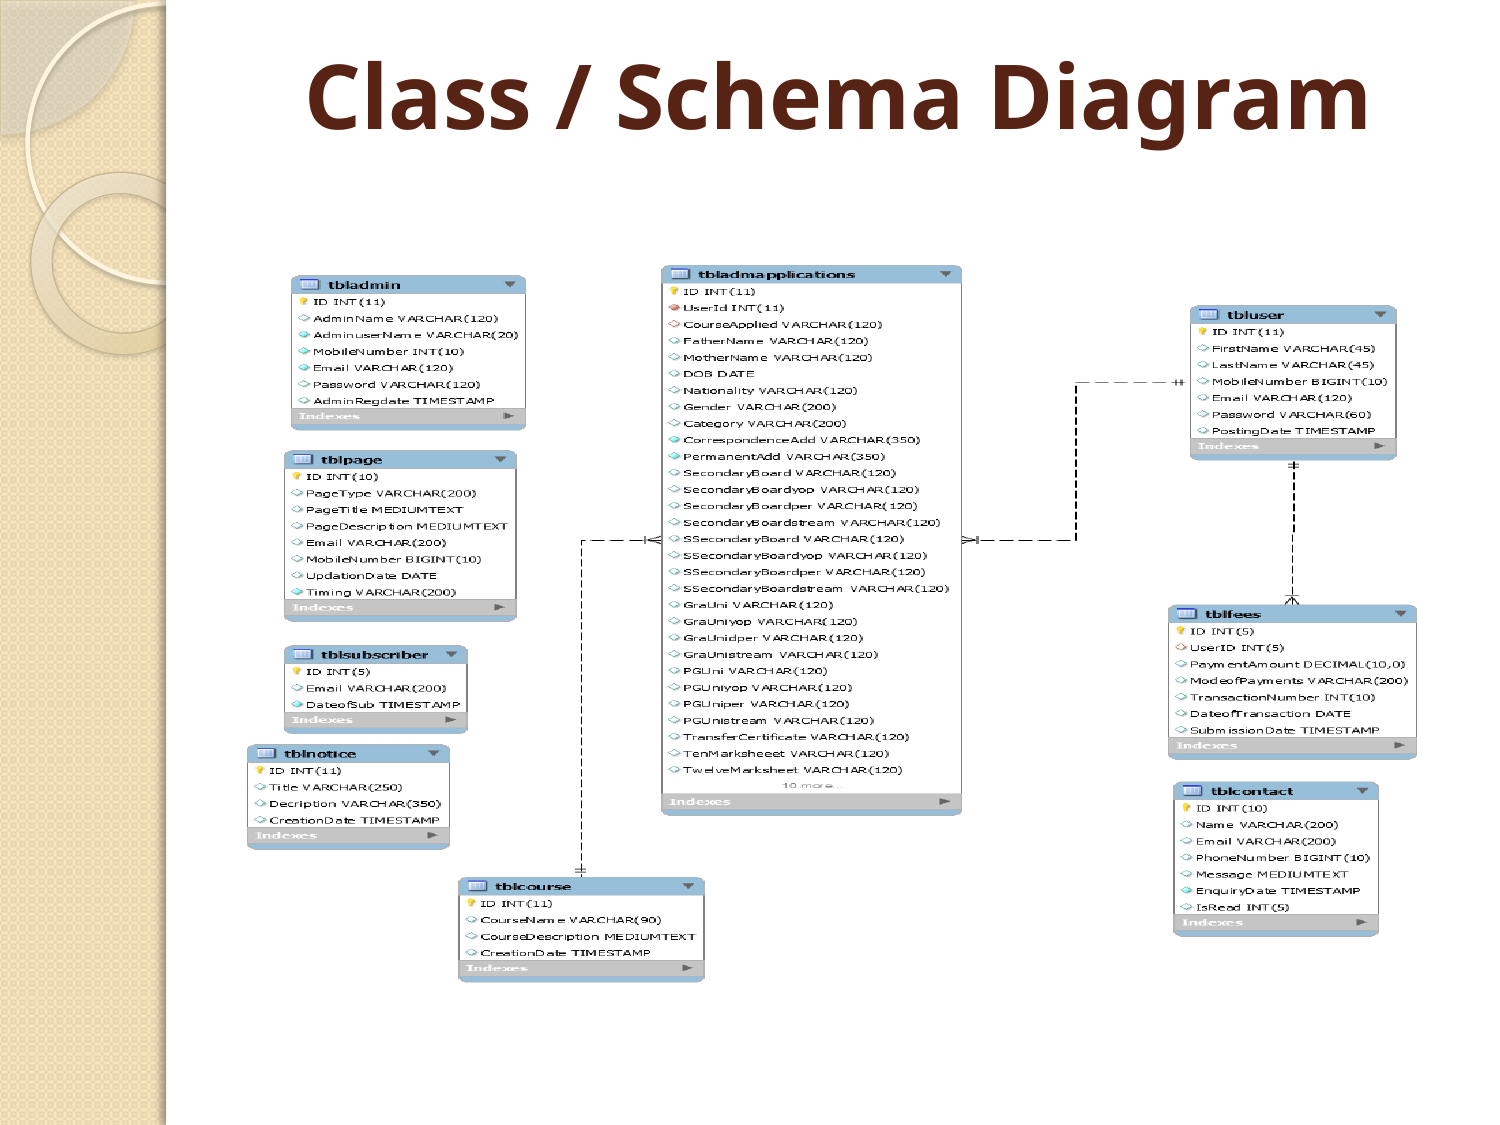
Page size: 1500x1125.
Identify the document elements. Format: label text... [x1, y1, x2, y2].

title Class / Schema Diagram [235, 0, 1466, 188]
picture [234, 257, 1430, 989]
